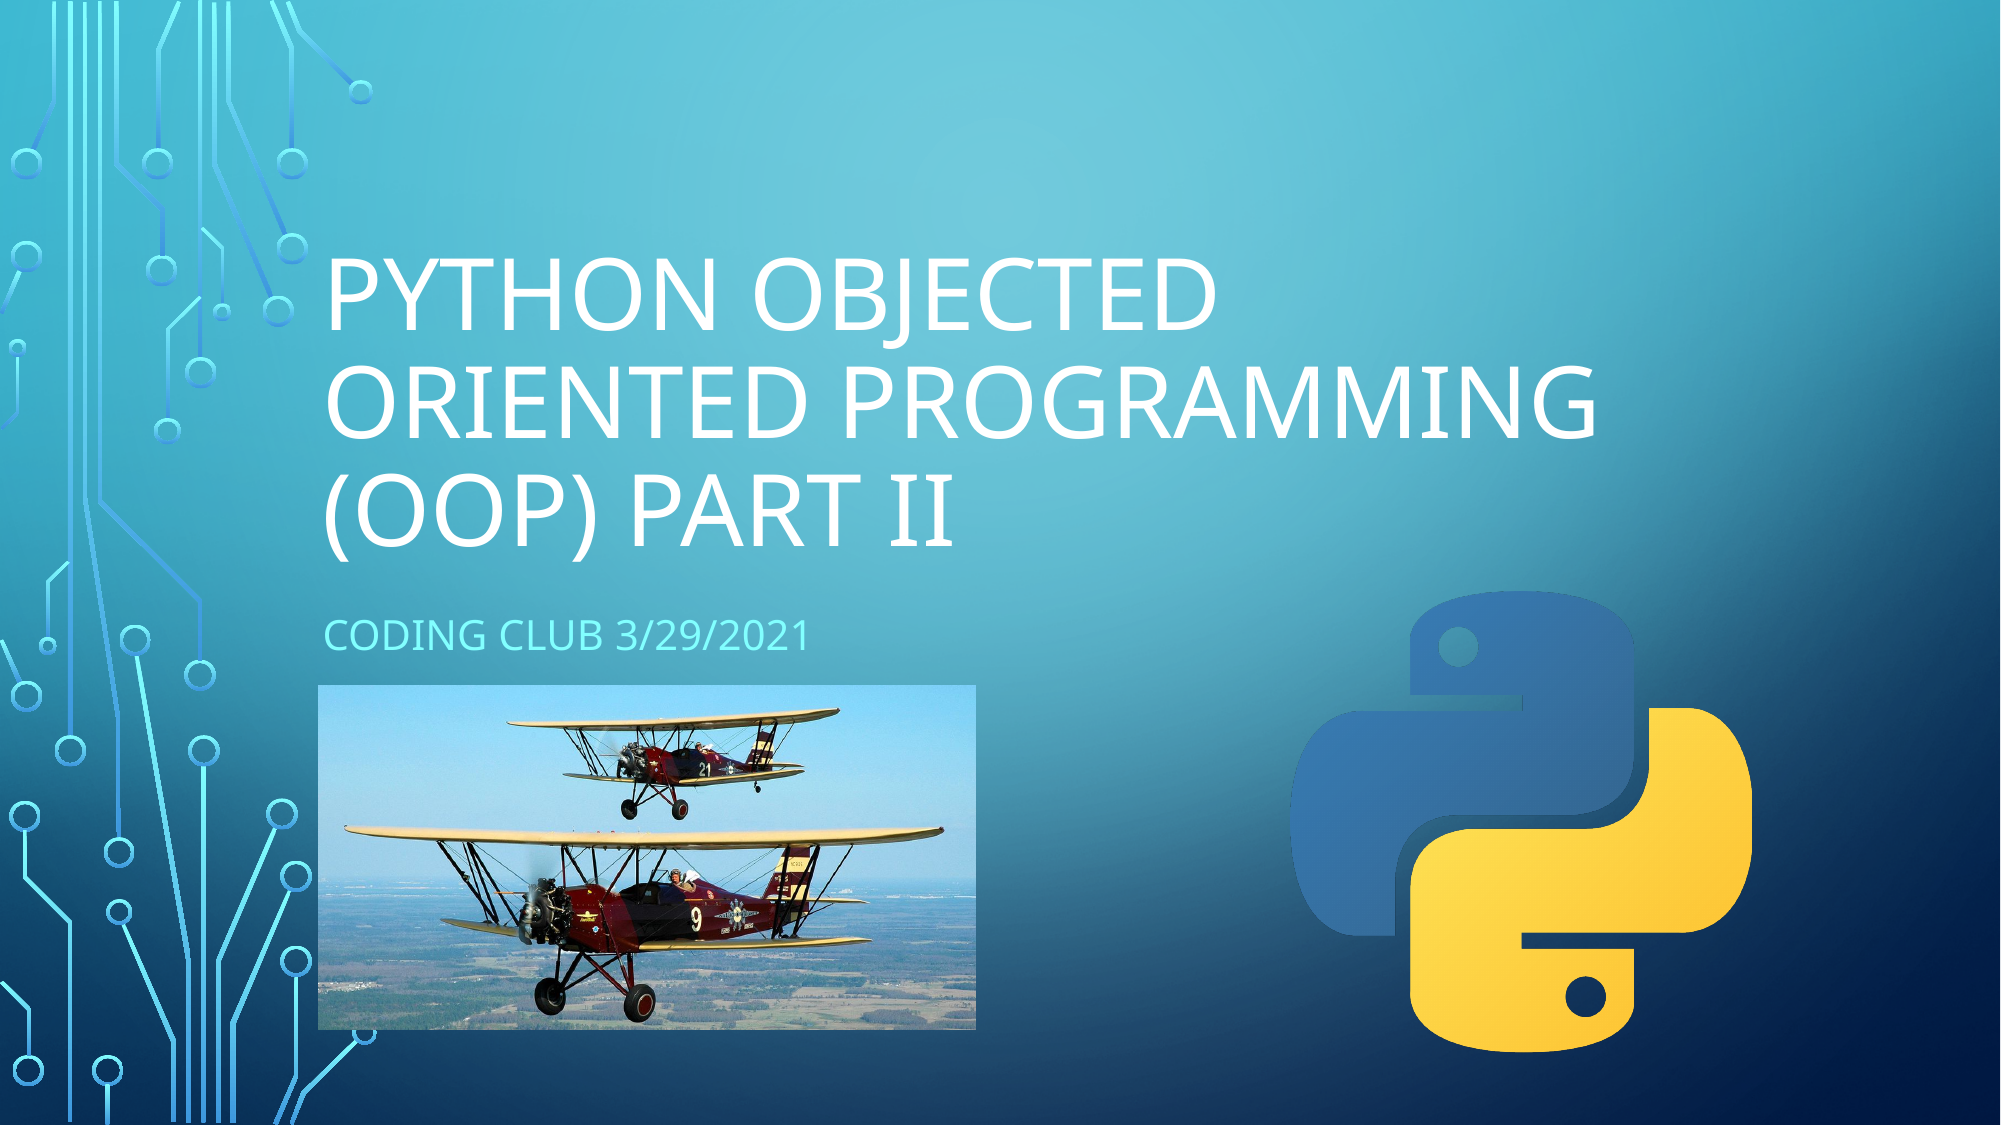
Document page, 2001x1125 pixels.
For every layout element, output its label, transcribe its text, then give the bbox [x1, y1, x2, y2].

picture [318, 685, 977, 1030]
title Python Objected Oriented Programming (OOP) Part II [307, 184, 1750, 576]
picture [1290, 591, 1753, 1053]
subtitle Coding Club 3/29/2021 [307, 590, 1750, 863]
